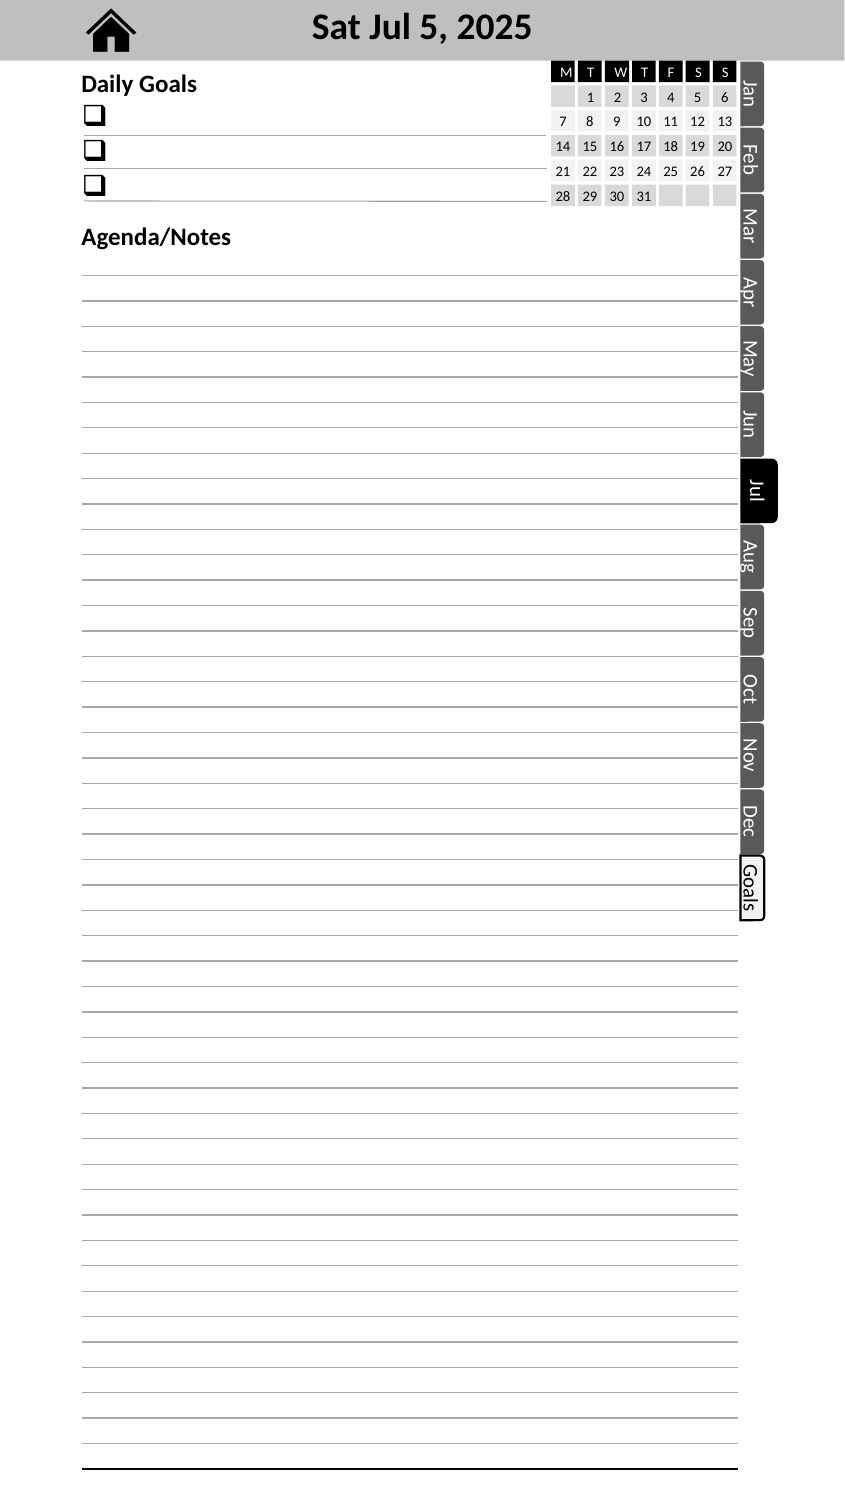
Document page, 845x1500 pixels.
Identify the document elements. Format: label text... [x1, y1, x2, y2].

list Sat Jul 5, 2025 [190, 0, 655, 61]
picture [82, 1, 140, 59]
